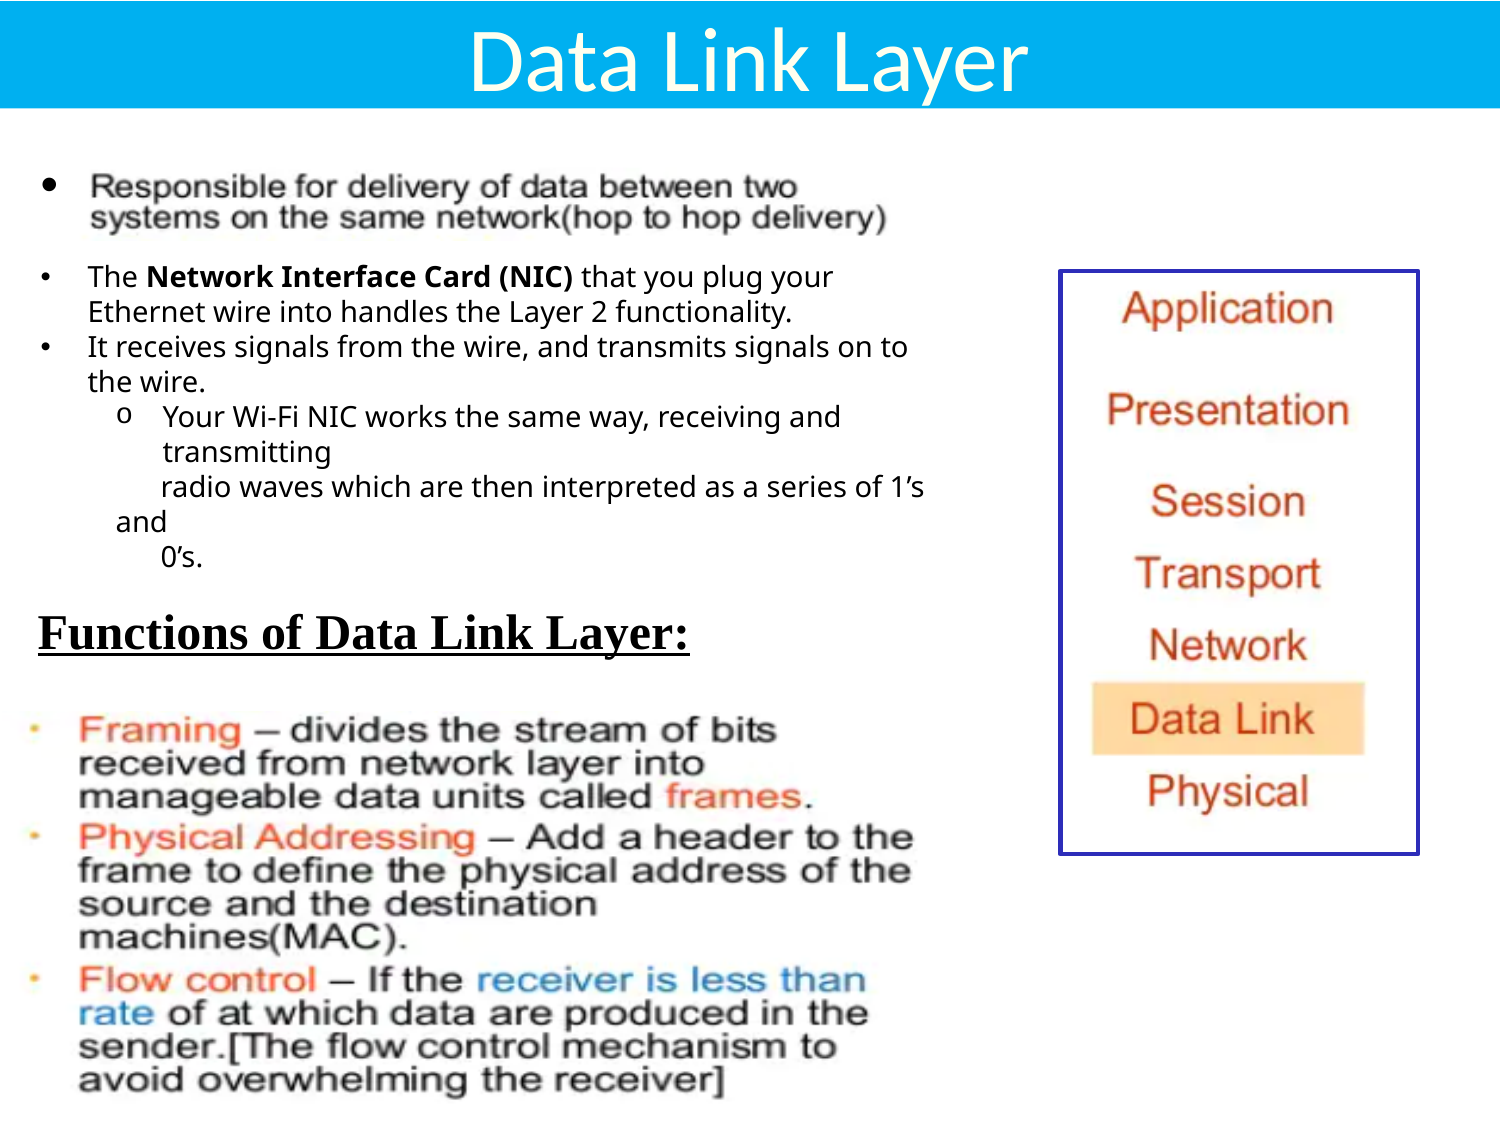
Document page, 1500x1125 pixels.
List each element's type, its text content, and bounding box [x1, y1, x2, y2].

text_box Functions of Data Link Layer: [22, 592, 706, 668]
title Data Link Layer [0, 1, 1500, 109]
picture [25, 146, 944, 241]
text_box The Network Interface Card (NIC) that you plug your Ethernet wire into handles the Layer 2 functionality. It receives signals from the wire, and transmits signals on to the wire. Your Wi-Fi NIC works the same way, receiving and transmitting radio waves which are then interpreted as a series of 1’s and 0’s. [25, 251, 972, 581]
picture [1062, 272, 1416, 852]
picture [1, 711, 944, 1115]
